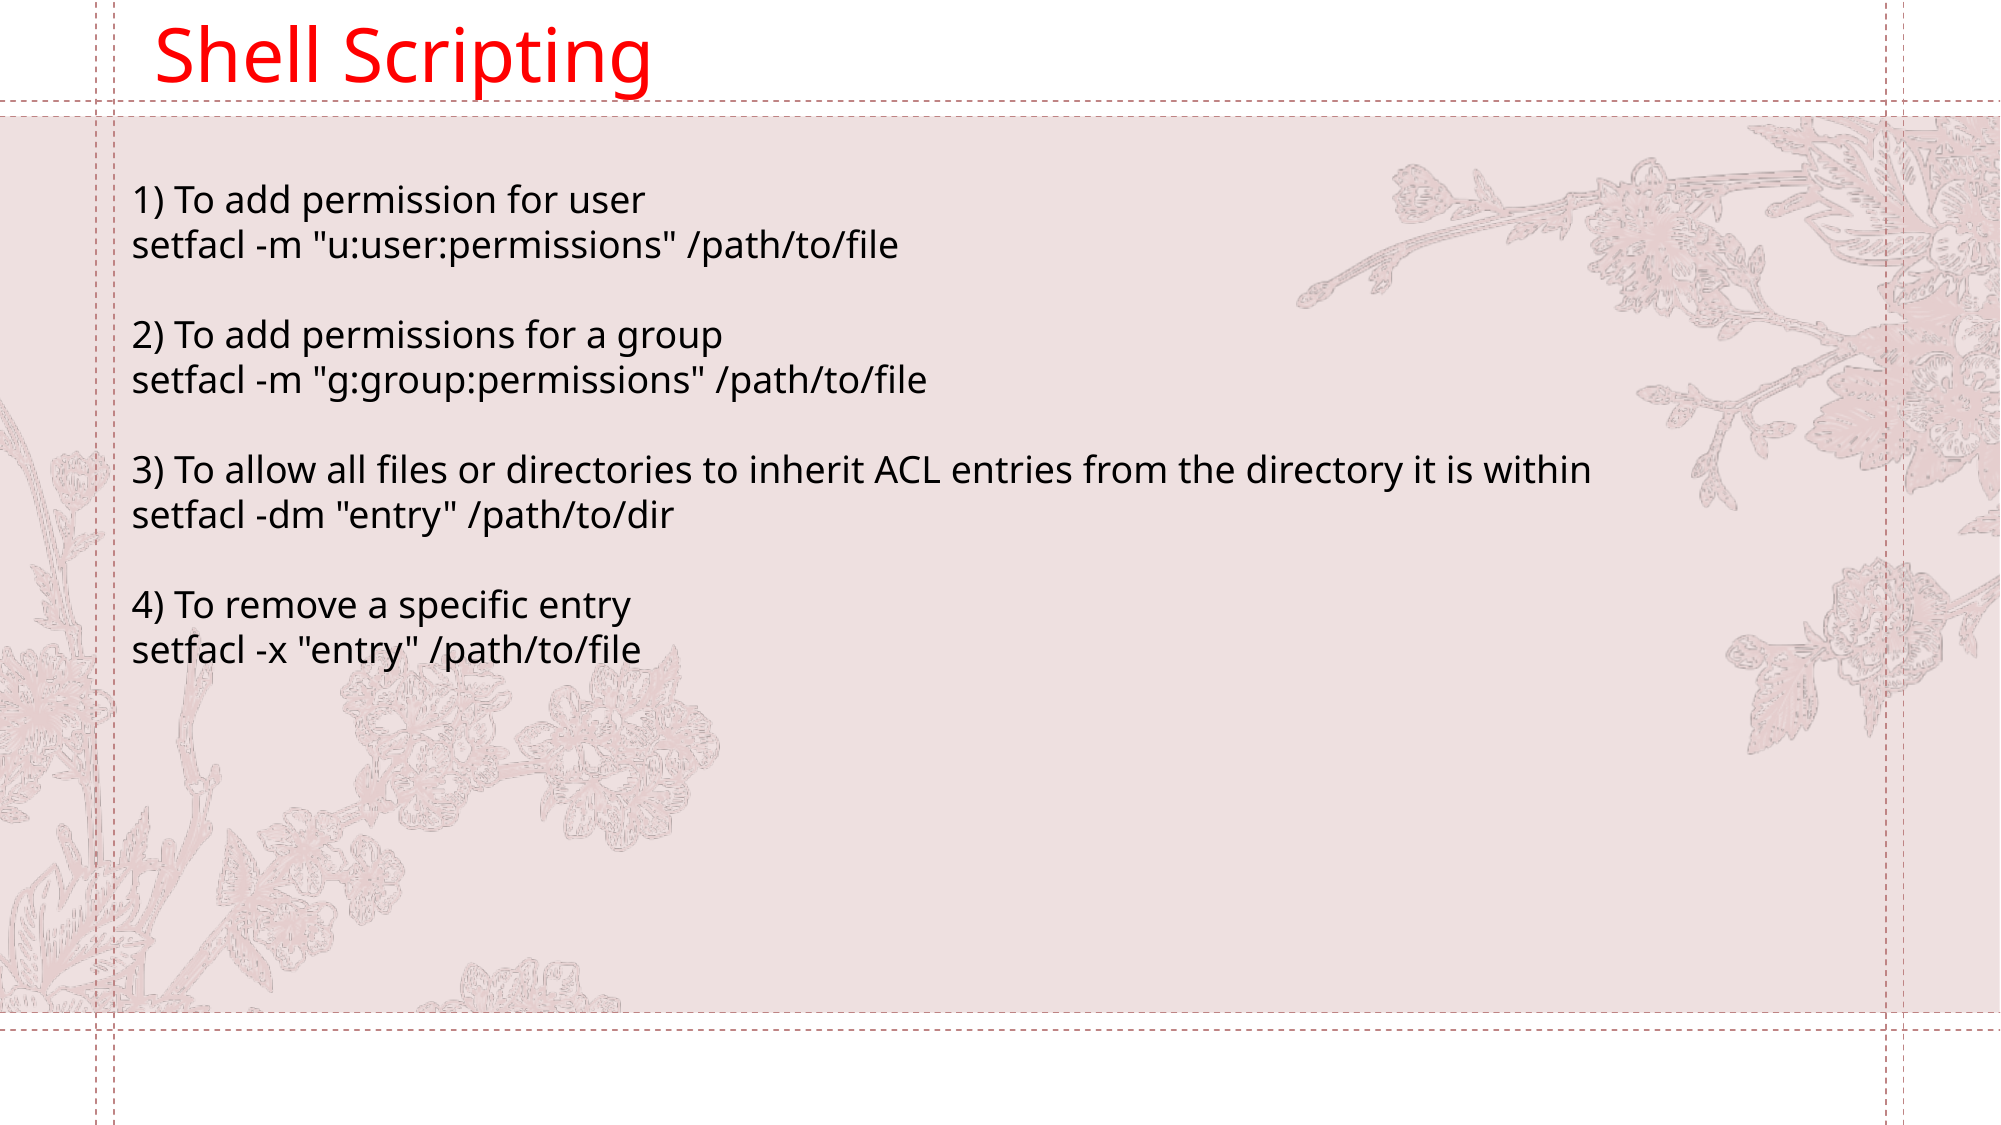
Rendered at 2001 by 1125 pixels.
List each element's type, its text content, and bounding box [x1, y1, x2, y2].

picture [0, 297, 778, 1013]
text_box Shell Scripting [139, 0, 1141, 105]
picture [1240, 116, 2000, 873]
text_box 1) To add permission for user setfacl -m "u:user:permissions" /path/to/file 2) To add permissions for a group setfacl -m "g:group:permissions" /path/to/file 3) To allow all files or directories to inherit ACL entries from the directory it is within setfacl -dm "entry" /path/to/dir 4) To remove a specific entry setfacl -x "entry" /path/to/file [116, 123, 1876, 679]
